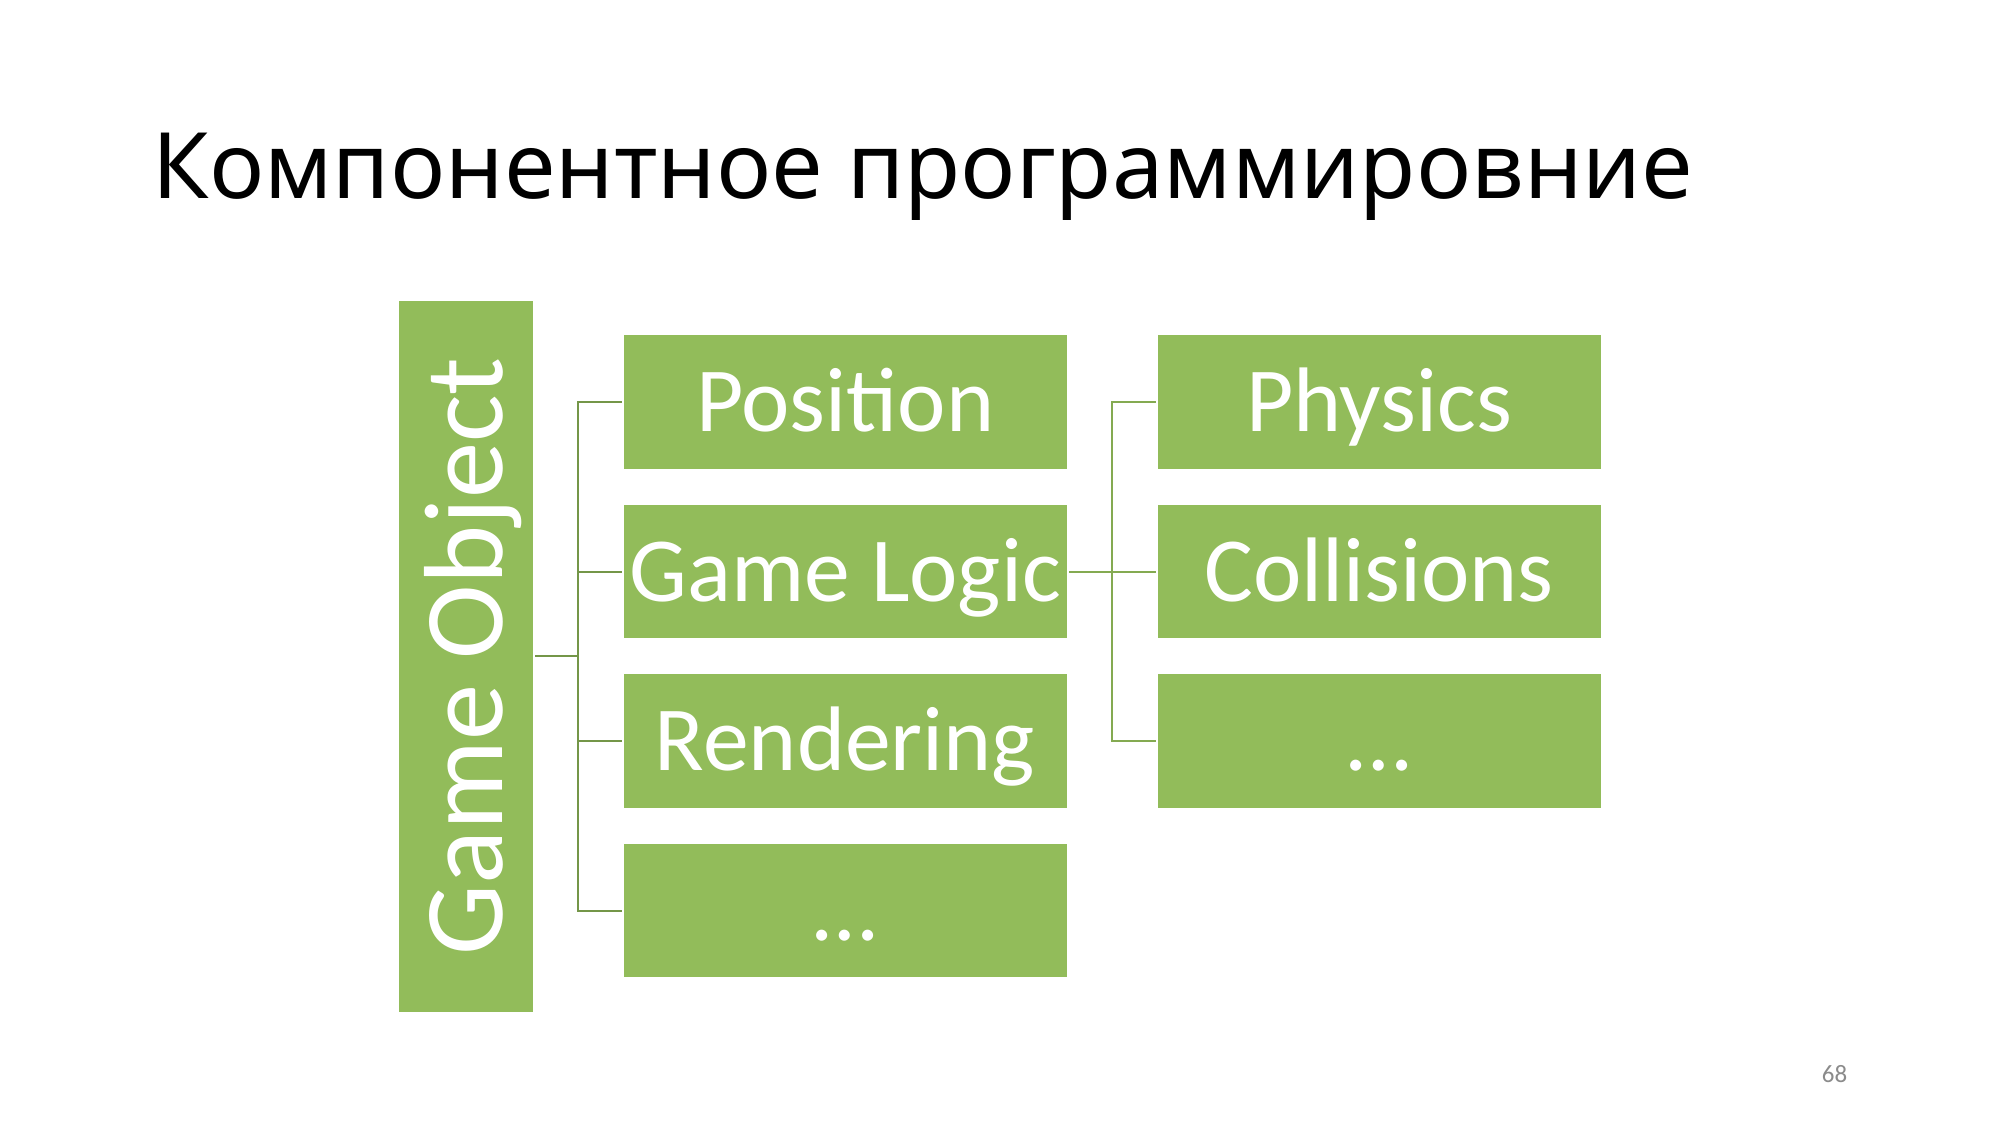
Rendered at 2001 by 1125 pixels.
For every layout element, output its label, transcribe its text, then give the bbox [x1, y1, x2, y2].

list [137, 299, 1863, 1014]
title Компонентное программировние [137, 59, 1863, 278]
slide_number 68 [1412, 1042, 1863, 1103]
